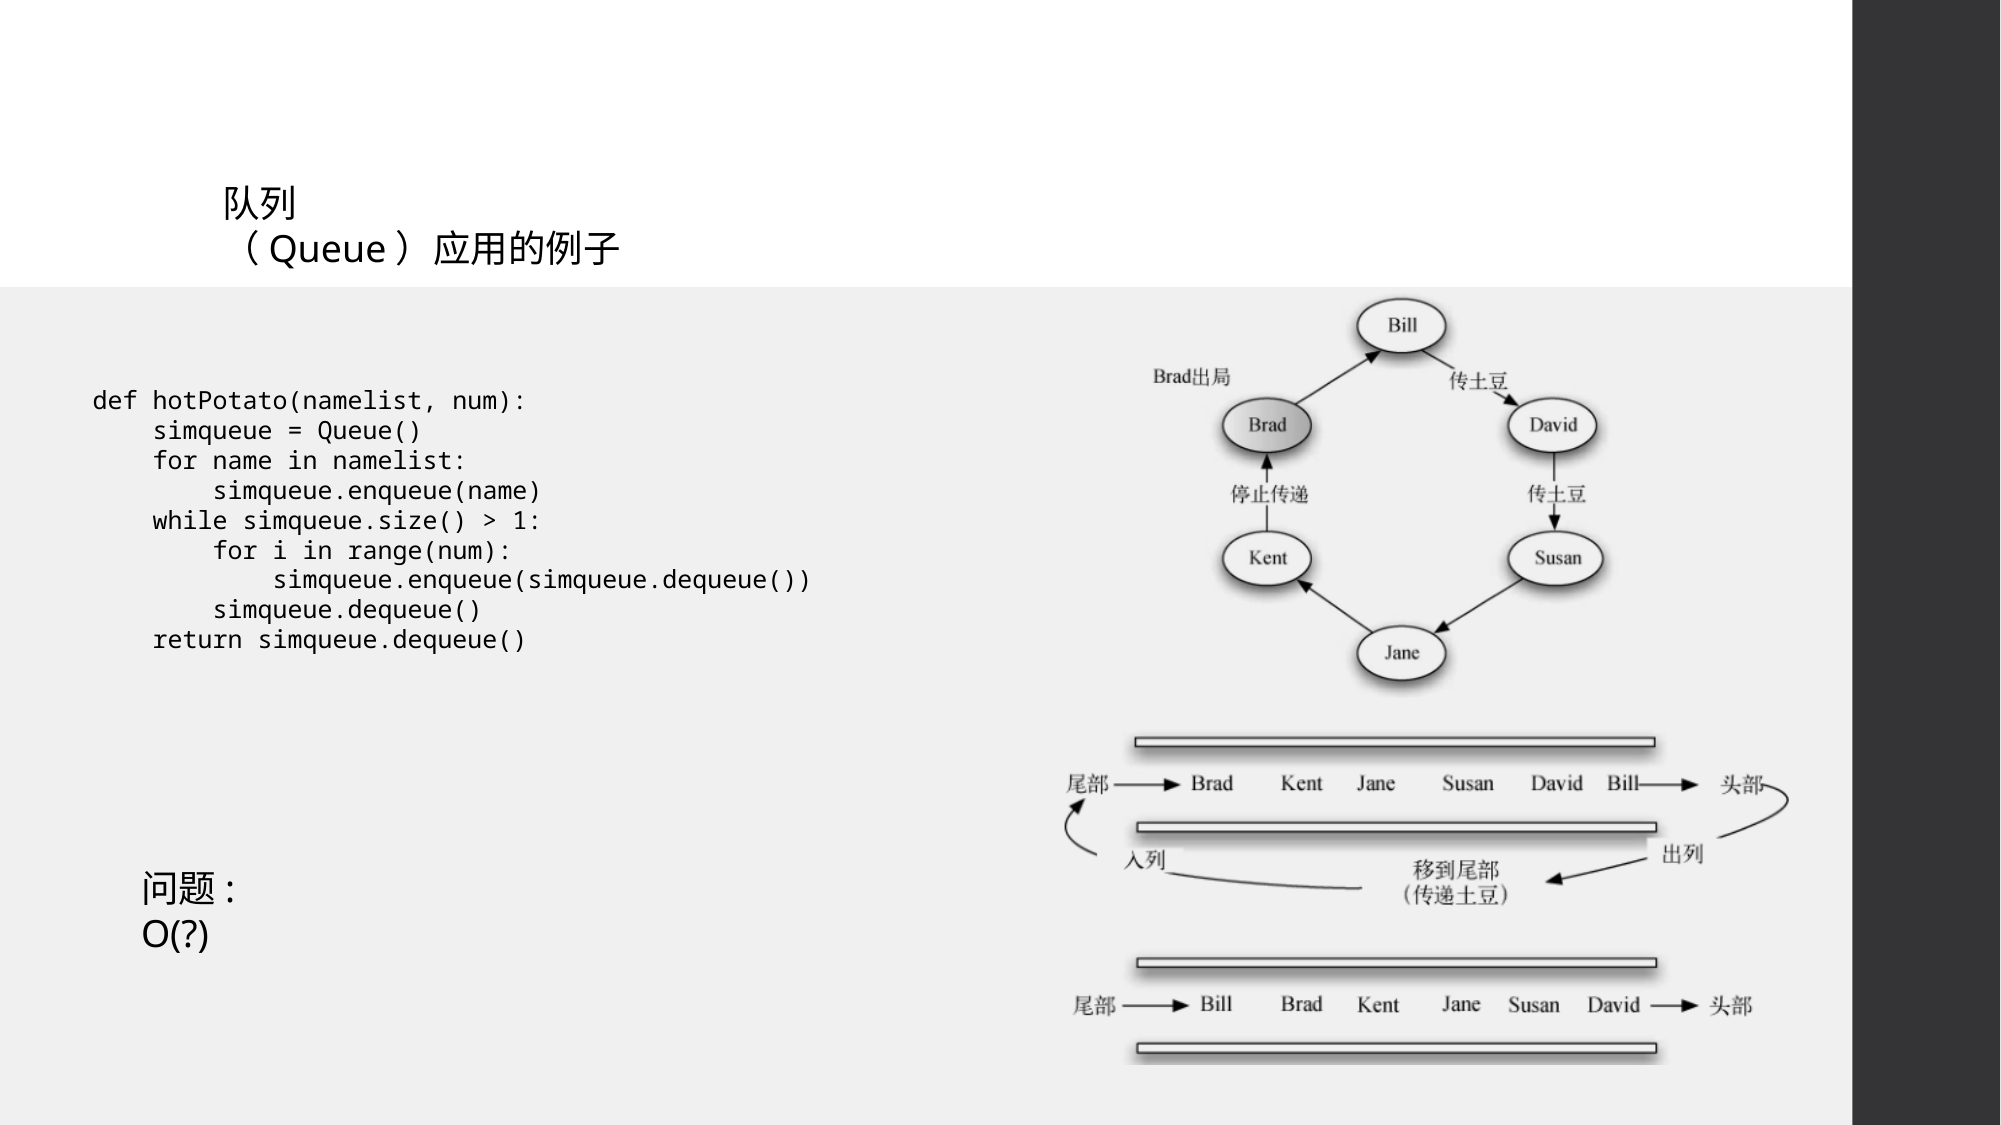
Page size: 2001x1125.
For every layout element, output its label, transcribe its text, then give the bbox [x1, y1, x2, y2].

text_box 问题: O(?) [126, 857, 755, 963]
text_box [0, 287, 1852, 1125]
picture [1146, 287, 1622, 699]
title 队列 （Queue）应用的例子 [206, 60, 1797, 278]
picture [1042, 723, 1798, 1066]
text_box def hotPotato(namelist, num): simqueue = Queue() for name in namelist: simqueue.enqueue(name) while simqueue.size() > 1: for i in range(num): simqueue.enqueue(simqueue.dequeue()) simqueue.dequeue() return simqueue.dequeue() [77, 377, 926, 662]
